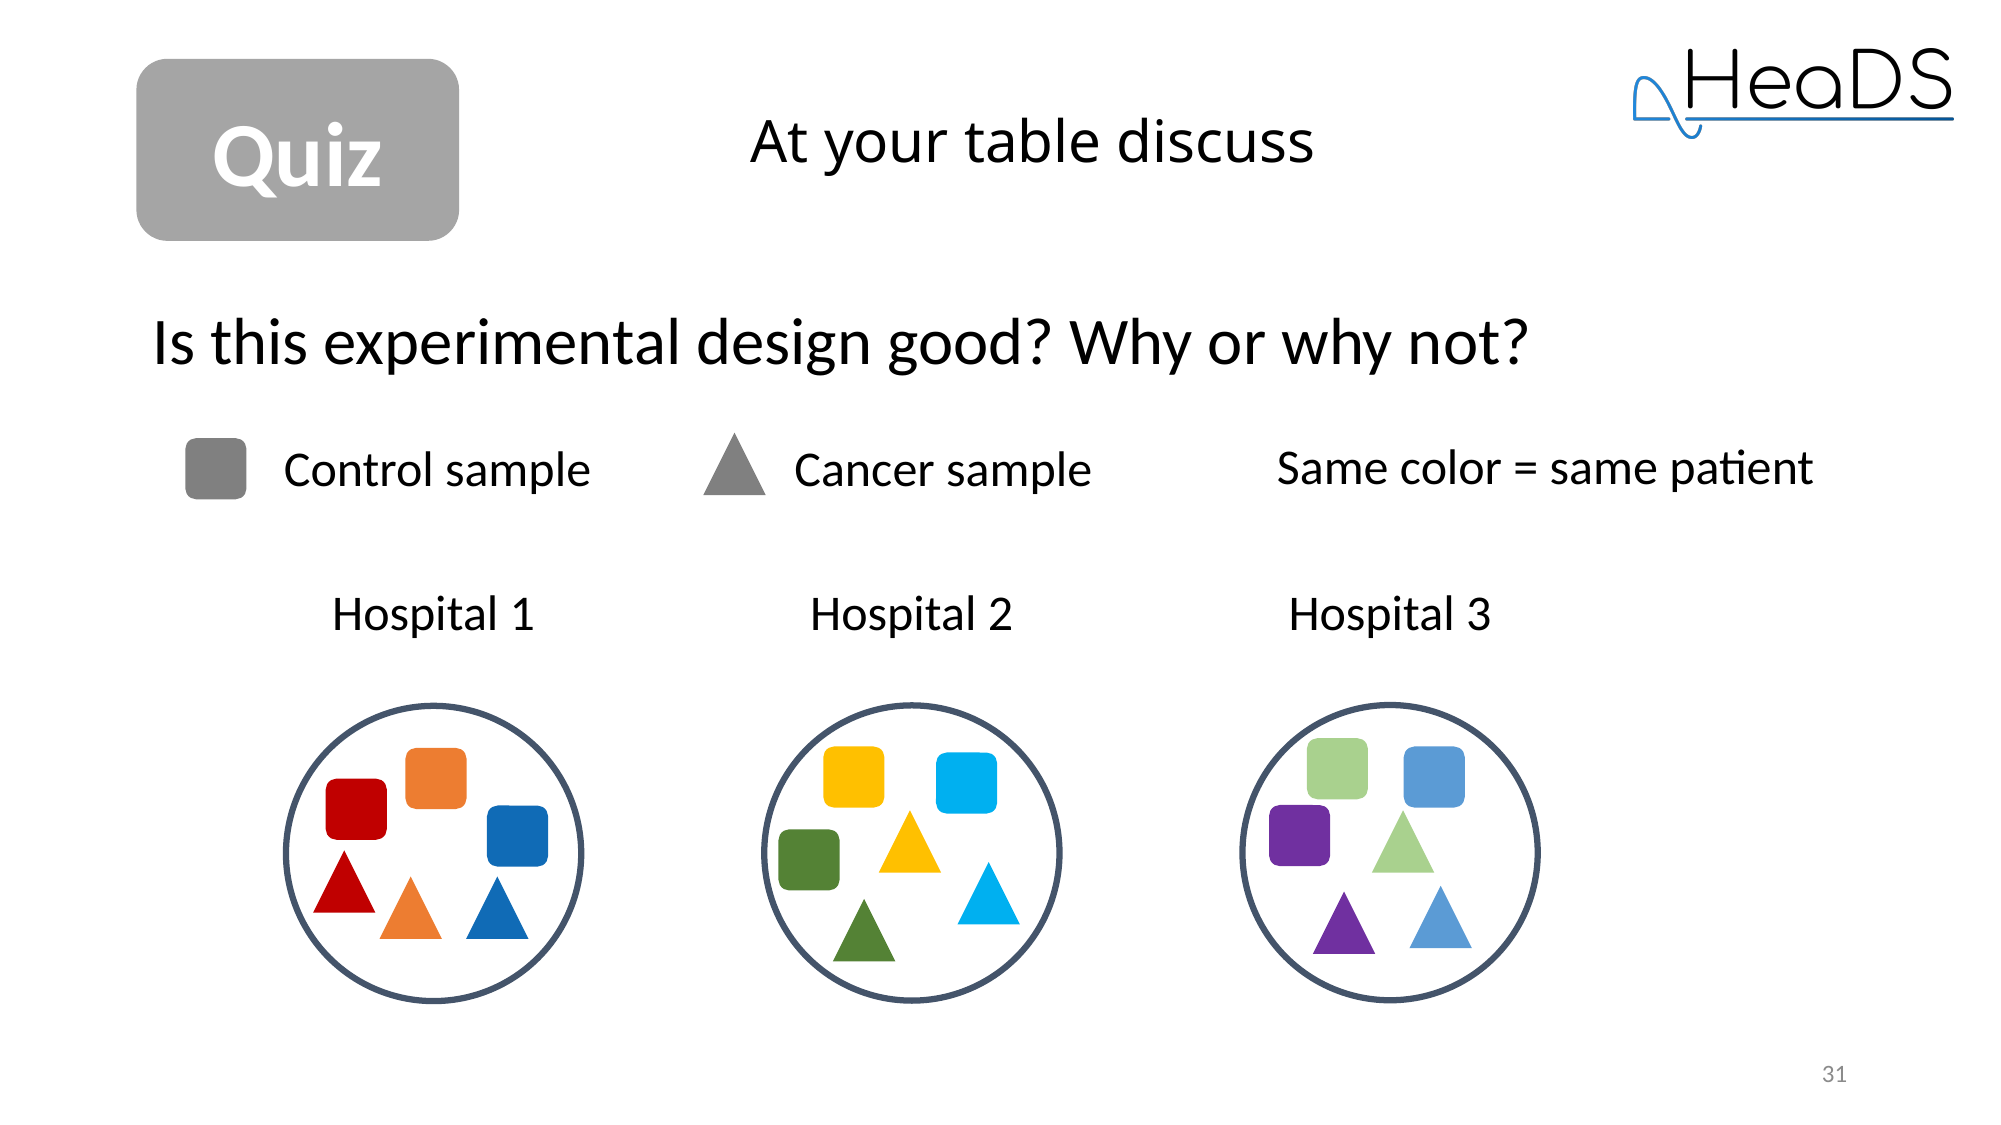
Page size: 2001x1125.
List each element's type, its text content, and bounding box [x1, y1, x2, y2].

text_box [185, 438, 247, 500]
list Is this experimental design good? Why or why not? [137, 299, 1863, 389]
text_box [1242, 573, 1538, 1001]
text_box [285, 573, 582, 1002]
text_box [764, 573, 1060, 1001]
text_box At your table discuss [734, 97, 1332, 183]
text_box Cancer sample [779, 429, 1108, 505]
text_box Control sample [269, 429, 607, 505]
text_box [703, 432, 766, 496]
text_box Same color = same patient [1262, 426, 1830, 502]
text_box Quiz [136, 58, 460, 241]
slide_number 31 [1412, 1042, 1863, 1103]
picture [1633, 48, 1954, 139]
